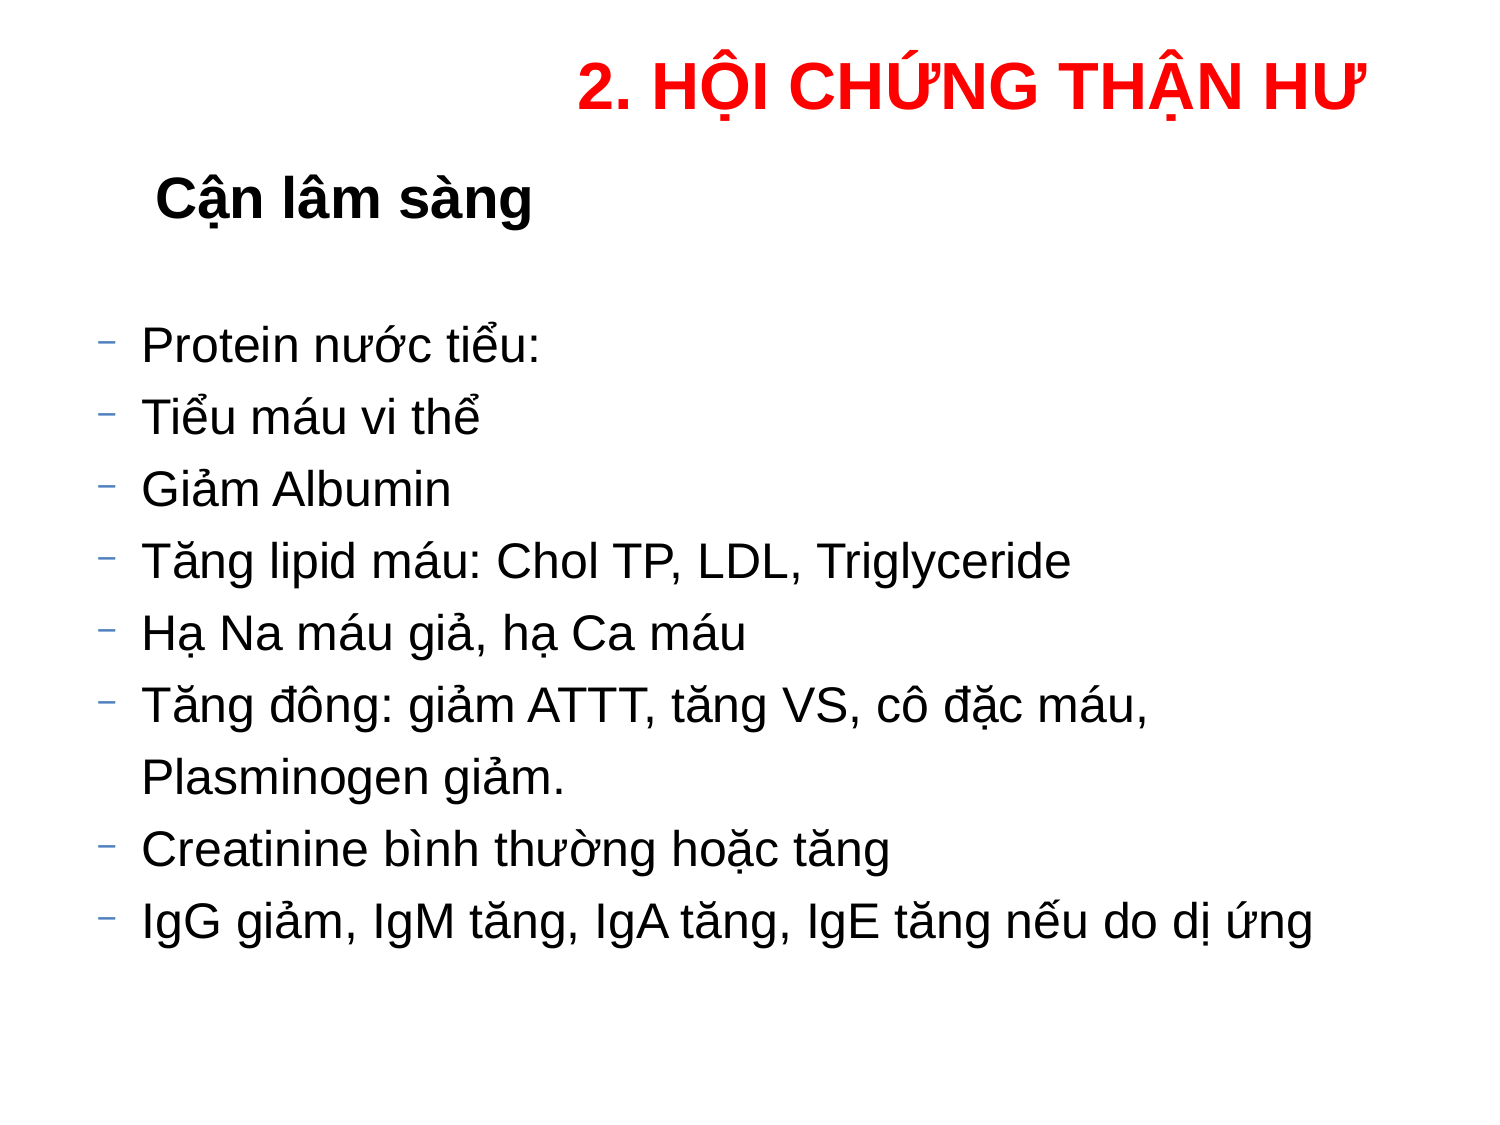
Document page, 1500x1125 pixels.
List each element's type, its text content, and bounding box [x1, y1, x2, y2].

text_box 2. HỘI CHỨNG THẬN HƯ [445, 35, 1500, 130]
text_box Protein nước tiểu: Tiểu máu vi thể Giảm Albumin Tăng lipid máu: Chol TP, LDL, Triglyceride Hạ Na máu giả, hạ Ca máu Tăng đông: giảm ATTT, tăng VS, cô đặc máu, Plasminogen giảm. Creatinine bình thường hoặc tăng IgG giảm, IgM tăng, IgA tăng, IgE tăng nếu do dị ứng [81, 292, 1432, 1079]
text_box Cận lâm sàng [140, 152, 926, 238]
